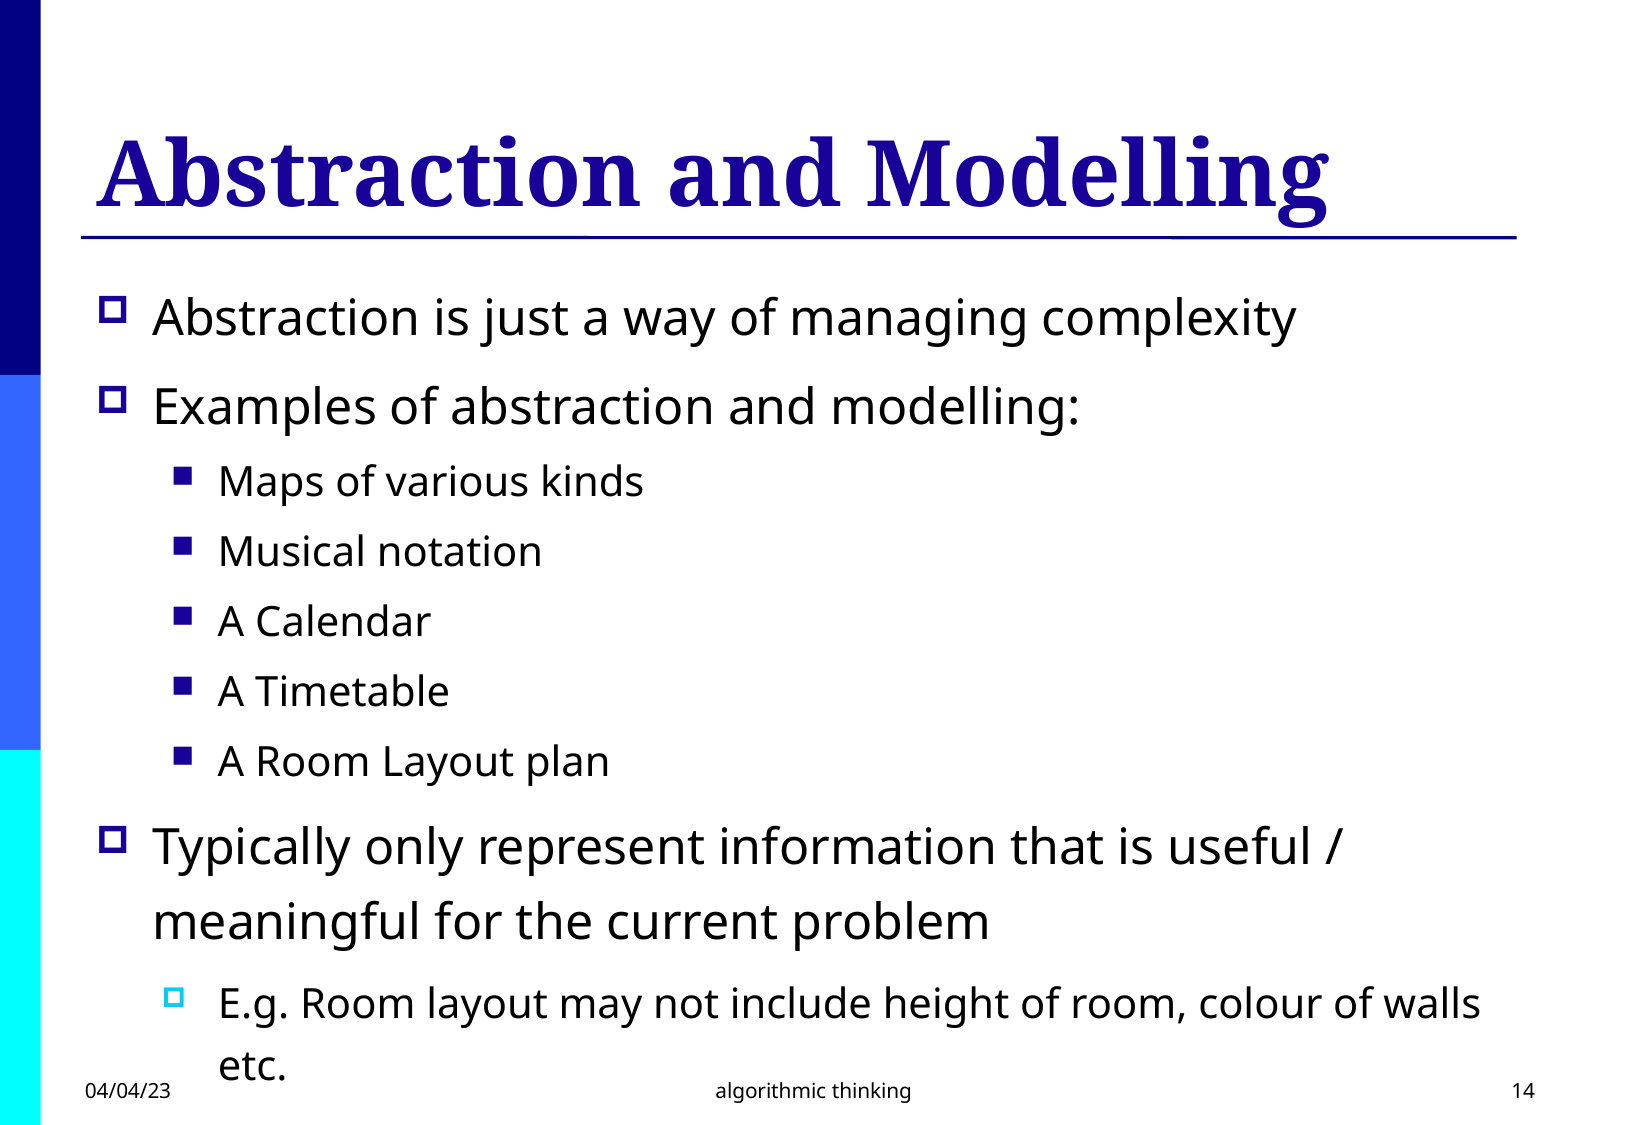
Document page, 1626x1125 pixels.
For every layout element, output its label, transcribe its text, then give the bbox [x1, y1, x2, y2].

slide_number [70, 1070, 450, 1125]
list Abstraction is just a way of managing complexity Examples of abstraction and modelling: Maps of various kinds Musical notation A Calendar A Timetable A Room Layout plan Typically only represent information that is useful / meaningful for the current problem E.g. Room layout may not include height of room, colour of walls etc. [81, 262, 1544, 1006]
title Abstraction and Modelling [81, 45, 1544, 233]
slide_number 14 [1170, 1070, 1550, 1125]
footer algorithmic thinking [556, 1070, 1071, 1125]
